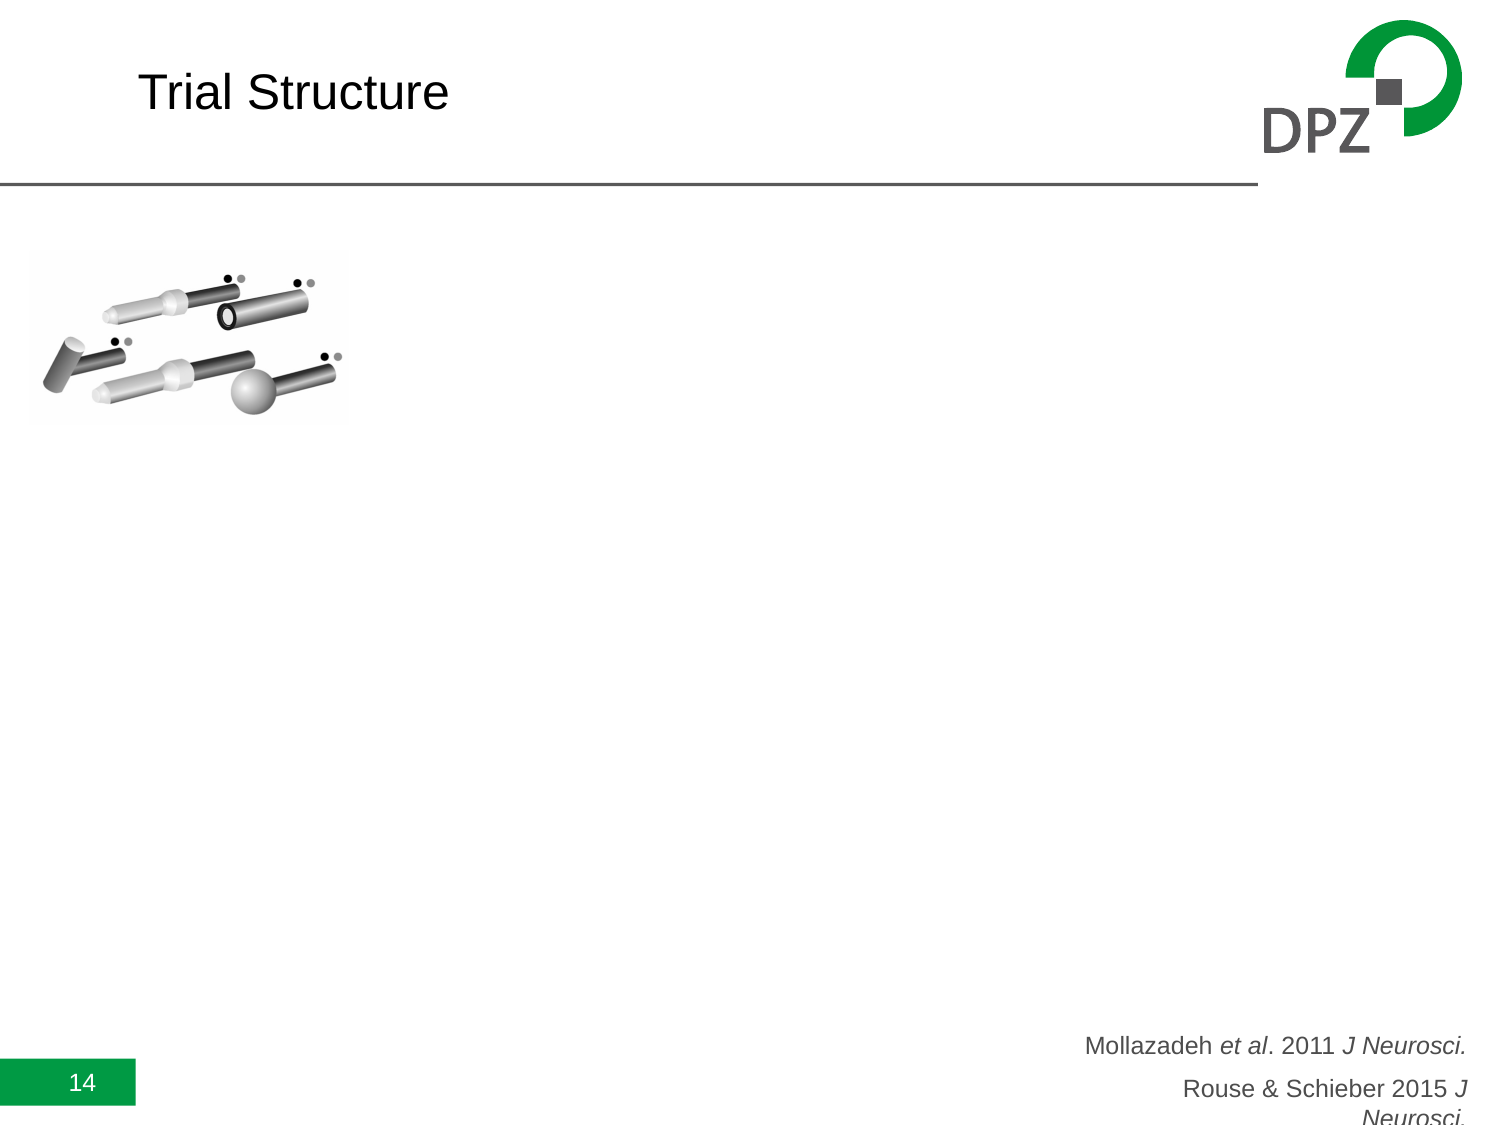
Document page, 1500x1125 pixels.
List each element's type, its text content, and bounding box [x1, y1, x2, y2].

picture [29, 250, 349, 425]
slide_number 14 [0, 1058, 112, 1123]
title Trial Structure [122, 42, 1184, 137]
text_box Mollazadeh et al. 2011 J Neurosci. Rouse & Schieber 2015 J Neurosci. [1057, 1022, 1483, 1125]
